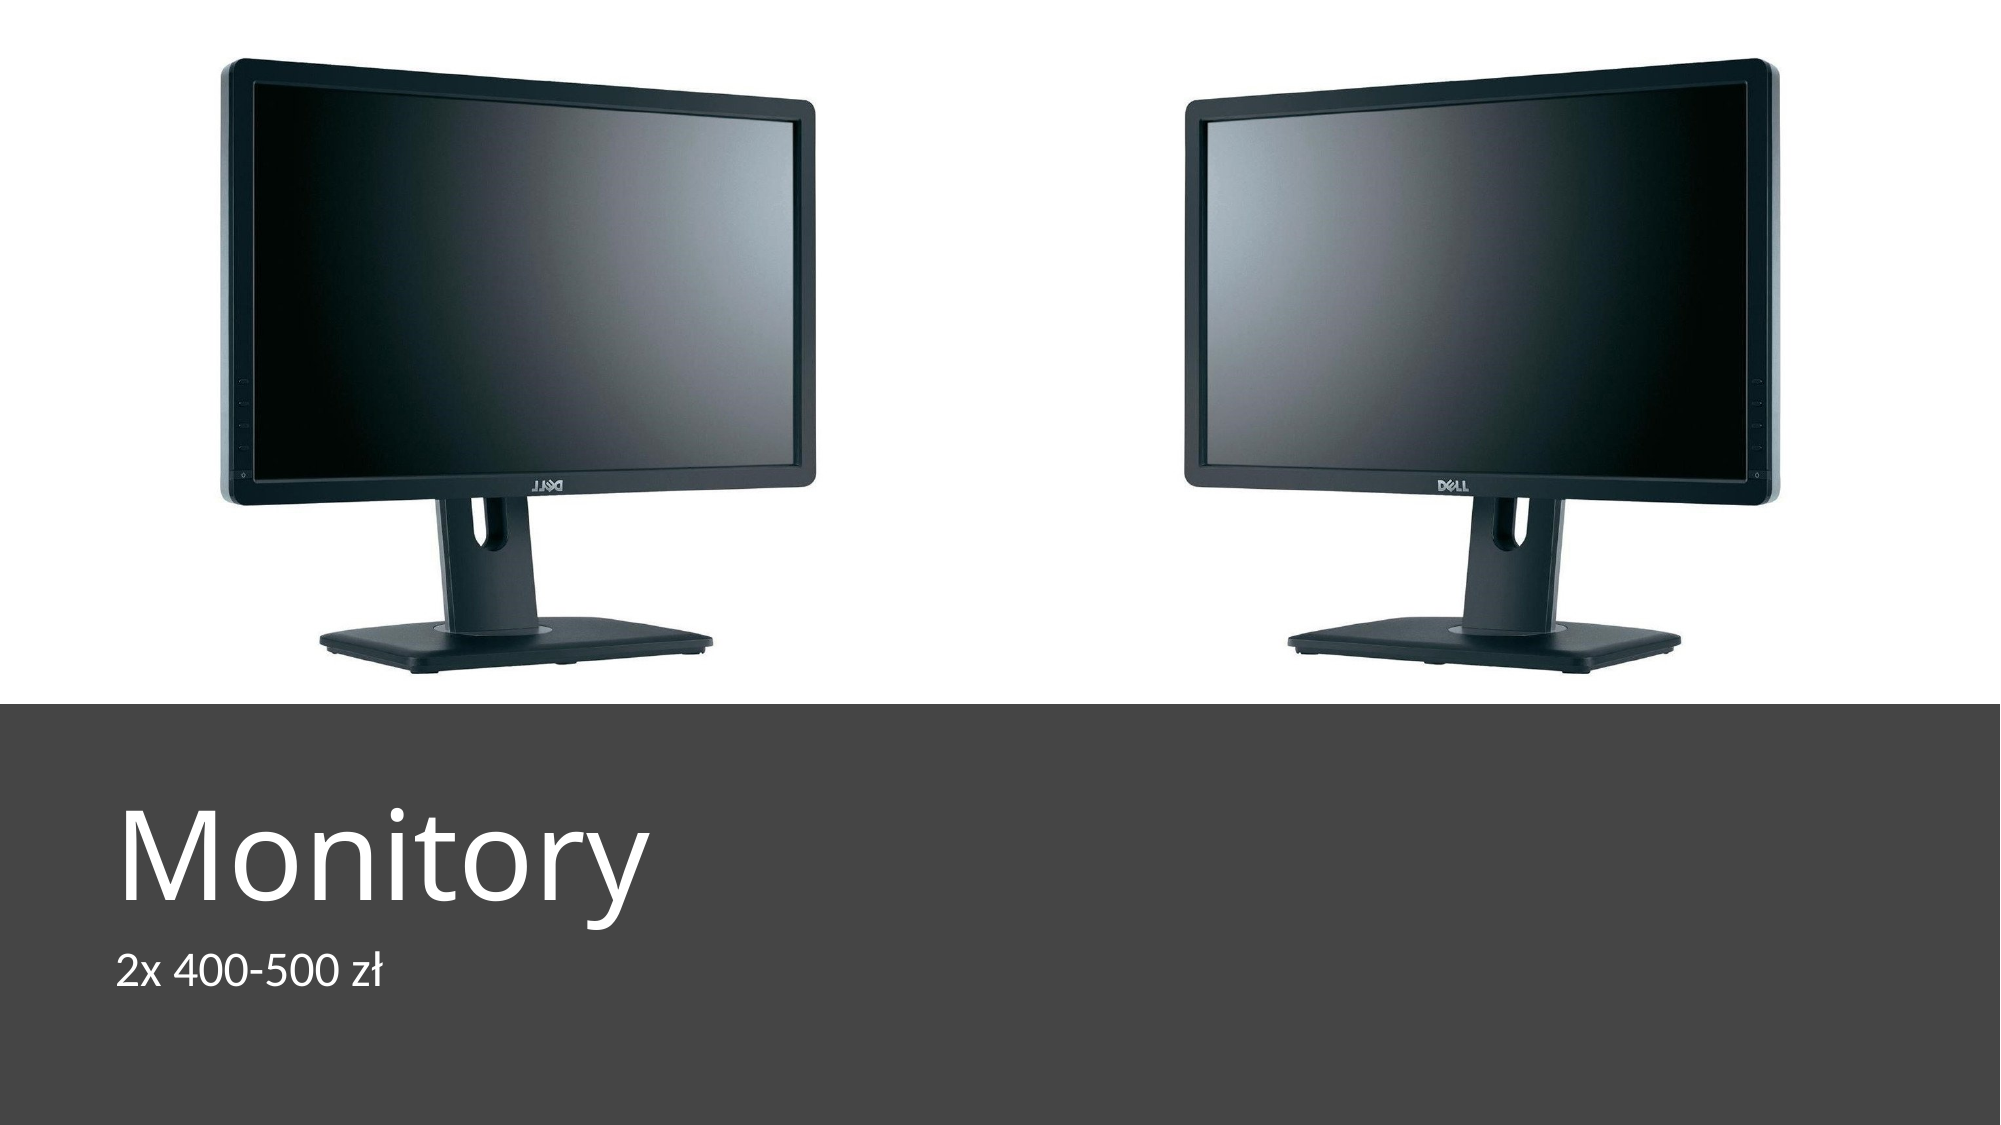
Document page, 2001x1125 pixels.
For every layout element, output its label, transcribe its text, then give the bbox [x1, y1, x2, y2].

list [1001, 0, 2000, 695]
list 2x 400-500 zł [99, 935, 1892, 1021]
picture [0, 0, 999, 695]
title Monitory [99, 719, 1892, 935]
